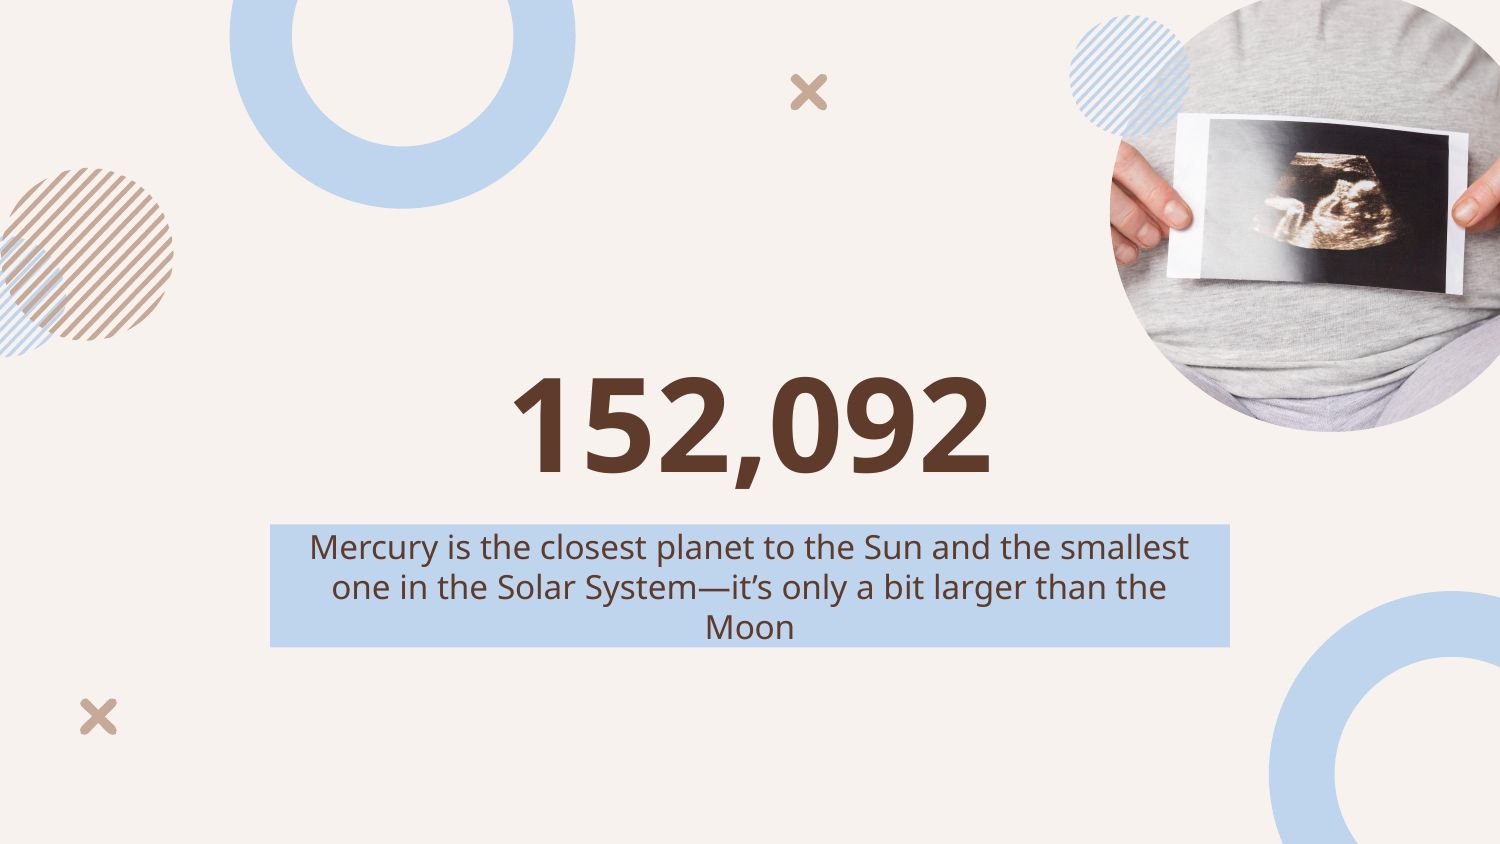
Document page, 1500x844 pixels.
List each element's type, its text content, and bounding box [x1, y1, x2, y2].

picture [1109, 0, 1500, 433]
text_box [790, 73, 828, 111]
subtitle Mercury is the closest planet to the Sun and the smallest one in the Solar System—it’s only a bit larger than the Moon [270, 524, 1230, 648]
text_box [1068, 14, 1192, 137]
text_box [1268, 591, 1500, 844]
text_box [0, 167, 175, 341]
title 152,092 [270, 309, 1230, 515]
text_box [229, 0, 576, 209]
